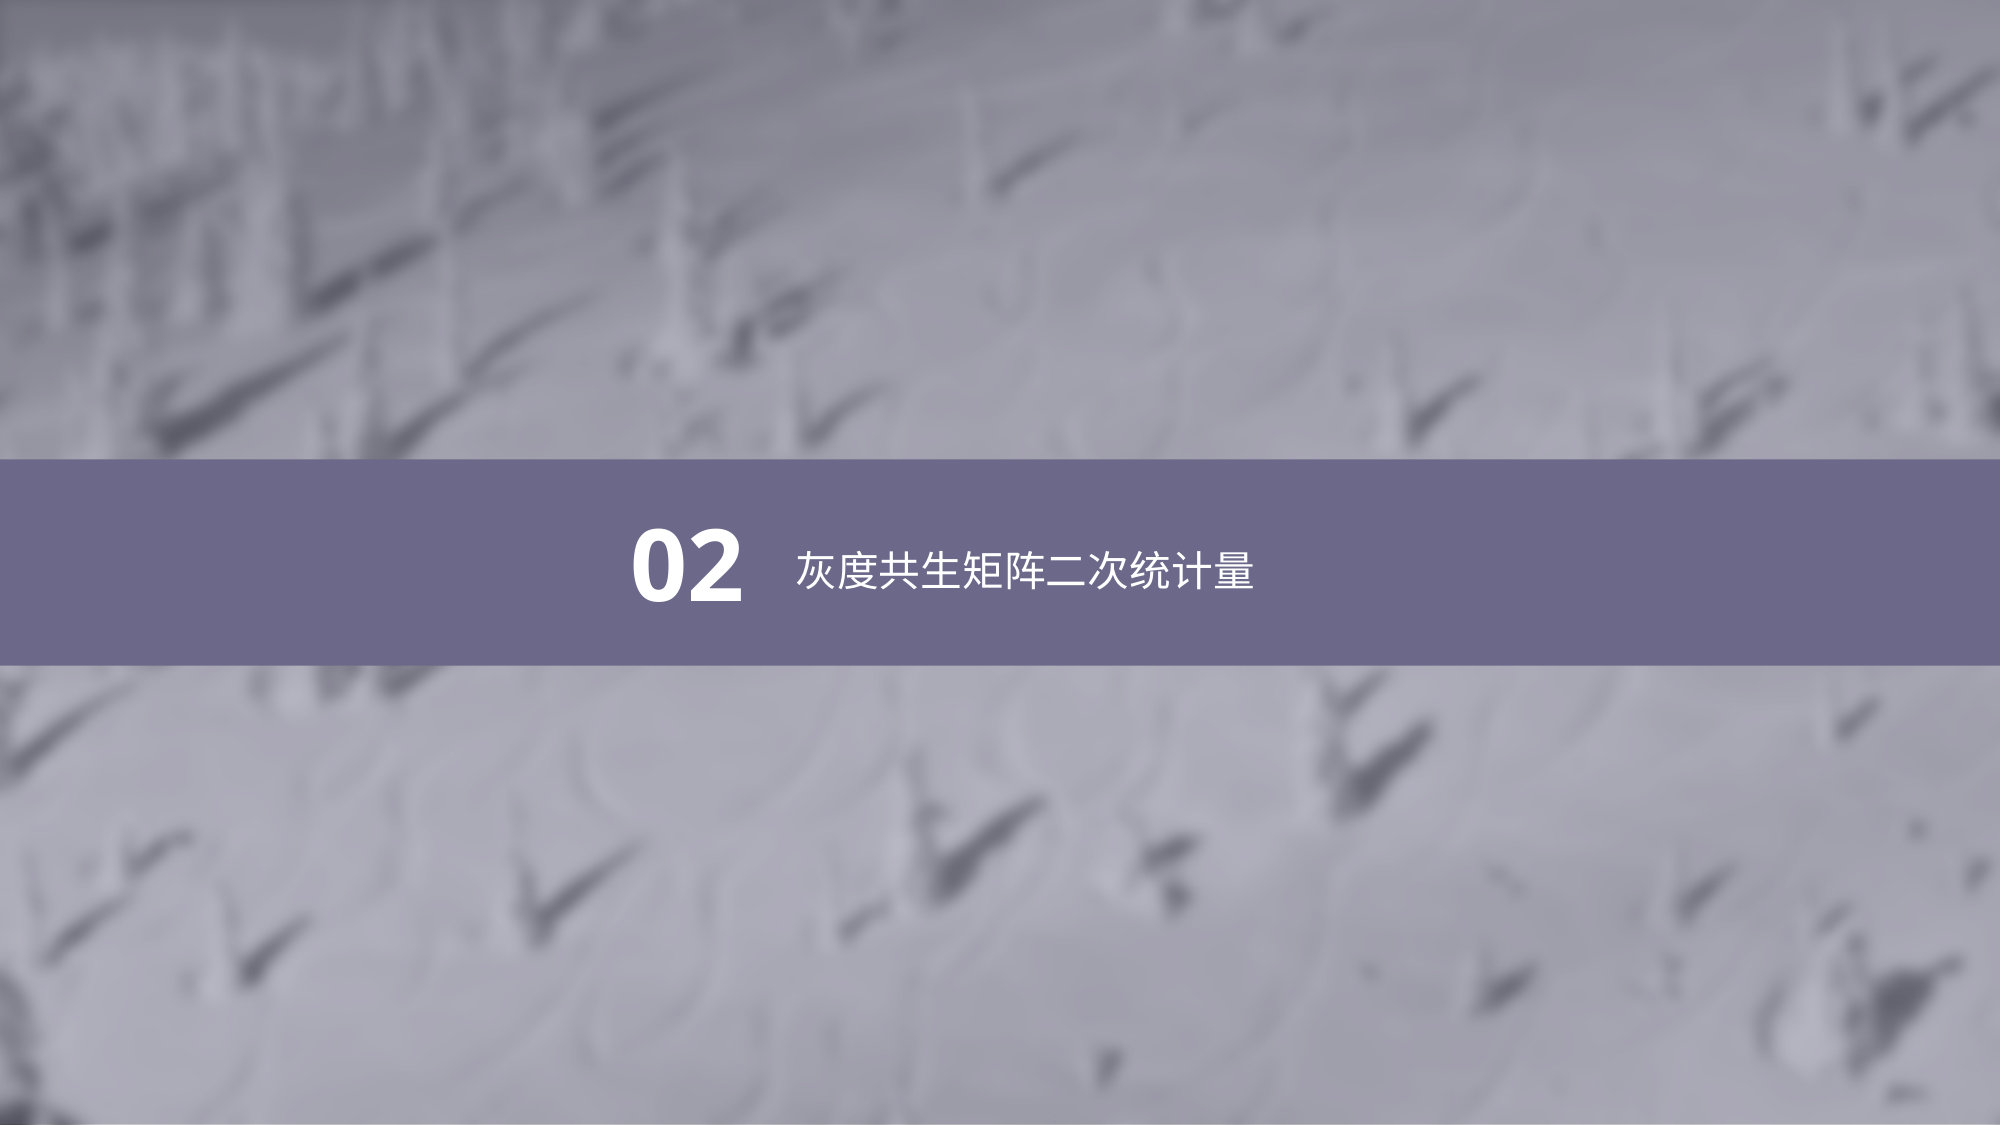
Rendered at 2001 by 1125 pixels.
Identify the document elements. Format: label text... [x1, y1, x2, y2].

text_box [0, 458, 2000, 667]
text_box 灰度共生矩阵二次统计量 [780, 522, 1490, 602]
text_box 02 [615, 494, 760, 629]
